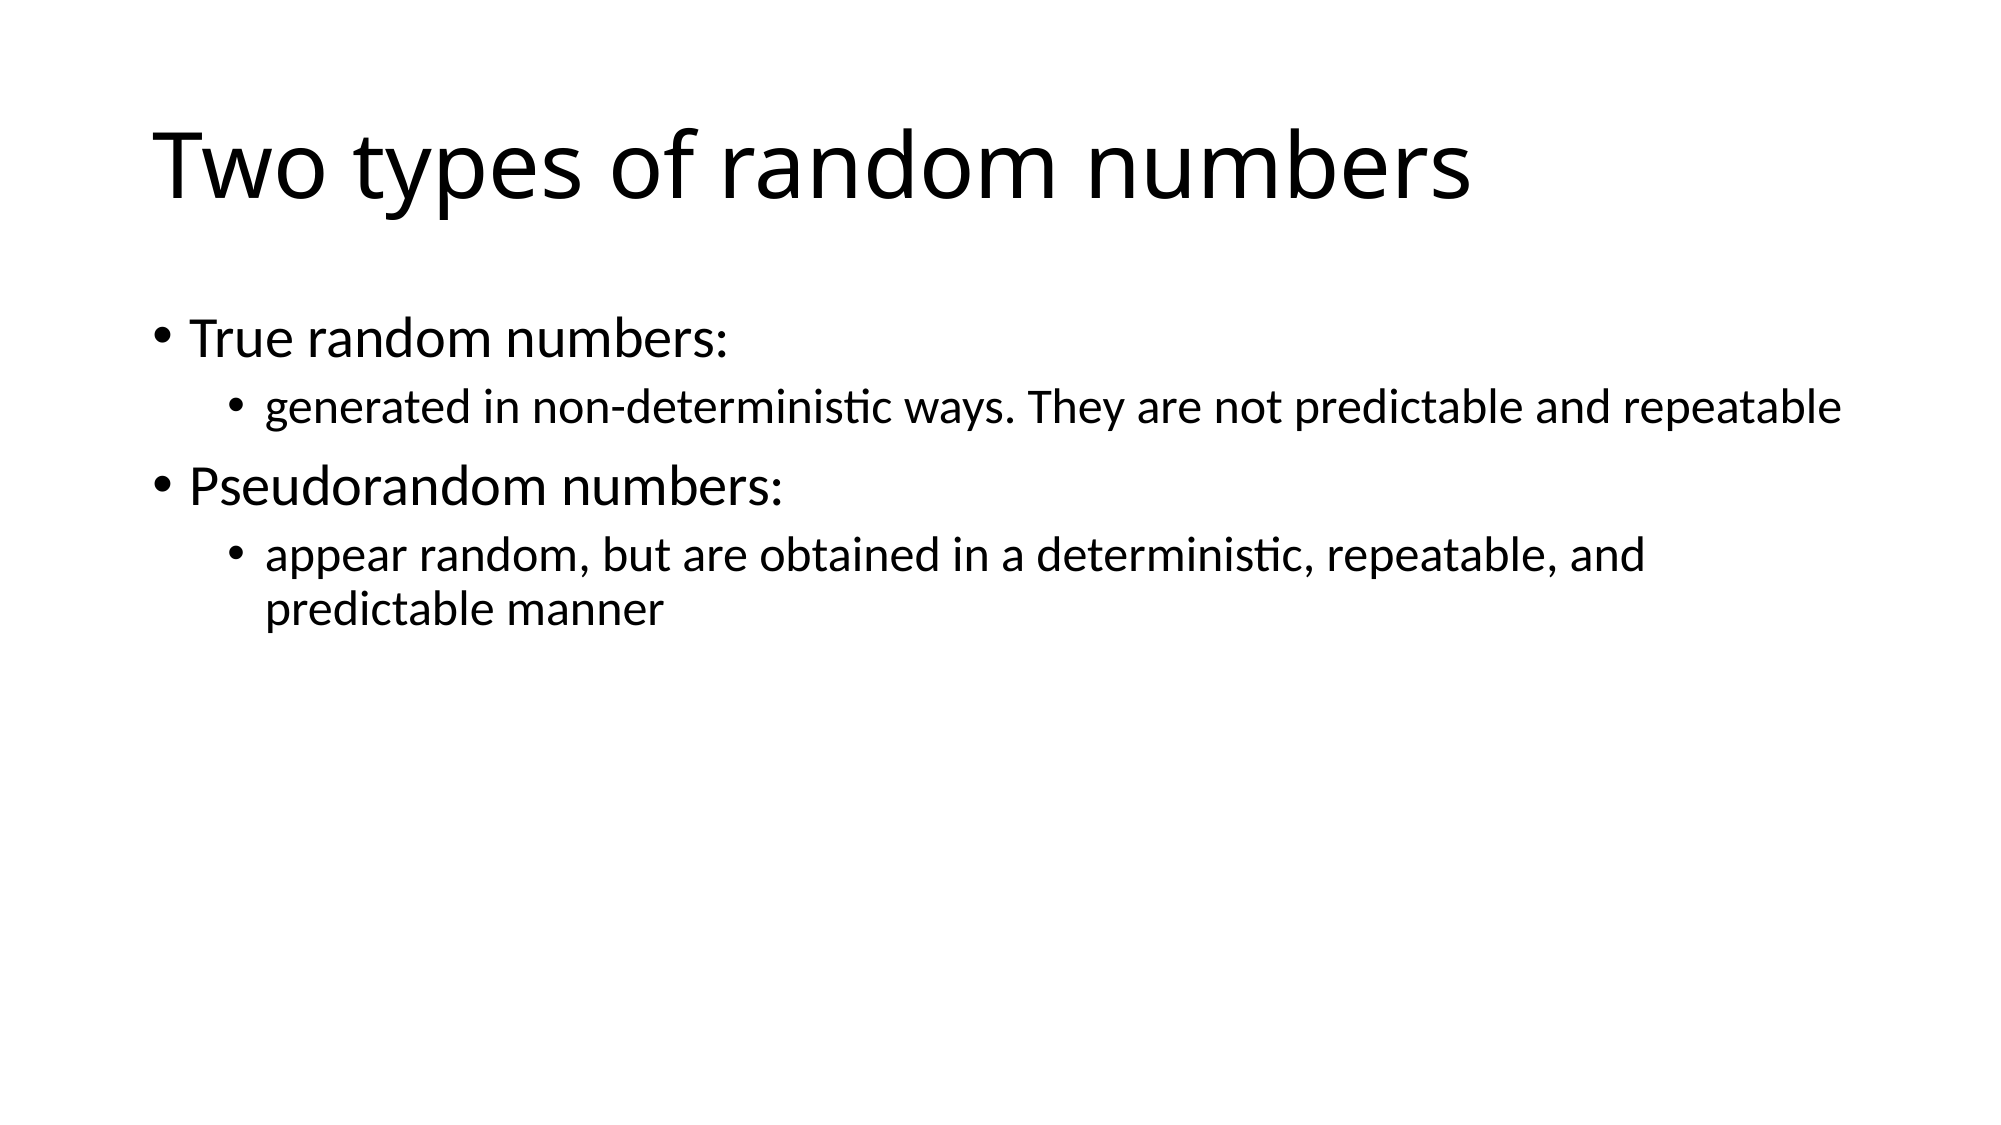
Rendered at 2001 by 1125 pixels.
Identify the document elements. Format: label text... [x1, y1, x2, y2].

list True random numbers: generated in non-deterministic ways. They are not predictable and repeatable Pseudorandom numbers: appear random, but are obtained in a deterministic, repeatable, and predictable manner [137, 299, 1863, 1014]
title Two types of random numbers [137, 59, 1863, 278]
